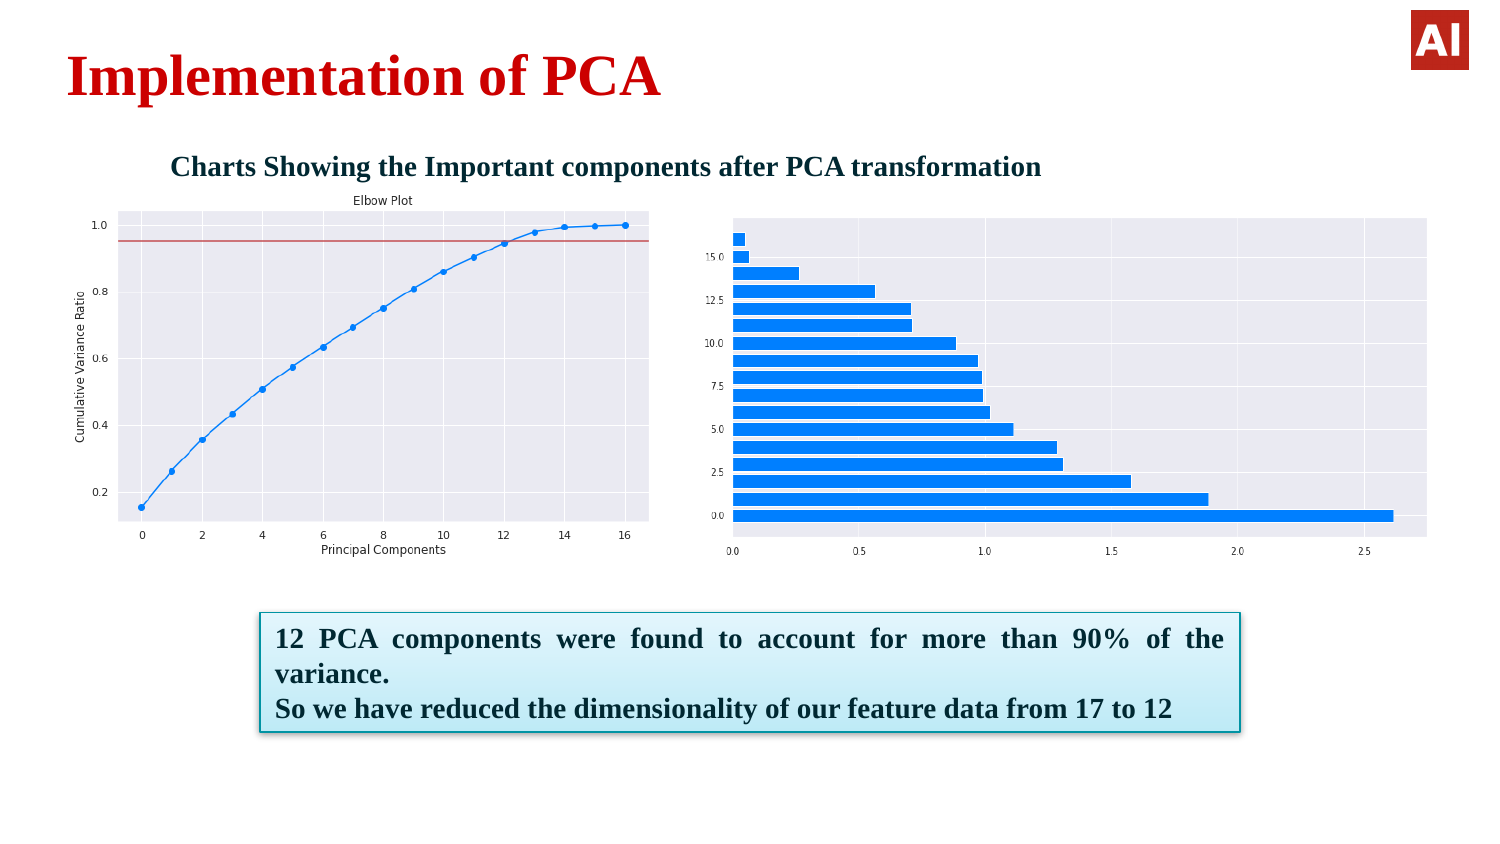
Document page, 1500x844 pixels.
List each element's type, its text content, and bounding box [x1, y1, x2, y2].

title Implementation of PCA [51, 21, 1449, 116]
text_box 12 PCA components were found to account for more than 90% of the variance. So we have reduced the dimensionality of our feature data from 17 to 12 [259, 612, 1241, 733]
picture [67, 188, 655, 563]
picture [698, 210, 1432, 563]
picture [1411, 10, 1469, 70]
list Charts Showing the Important components after PCA transformation [136, 126, 1432, 200]
